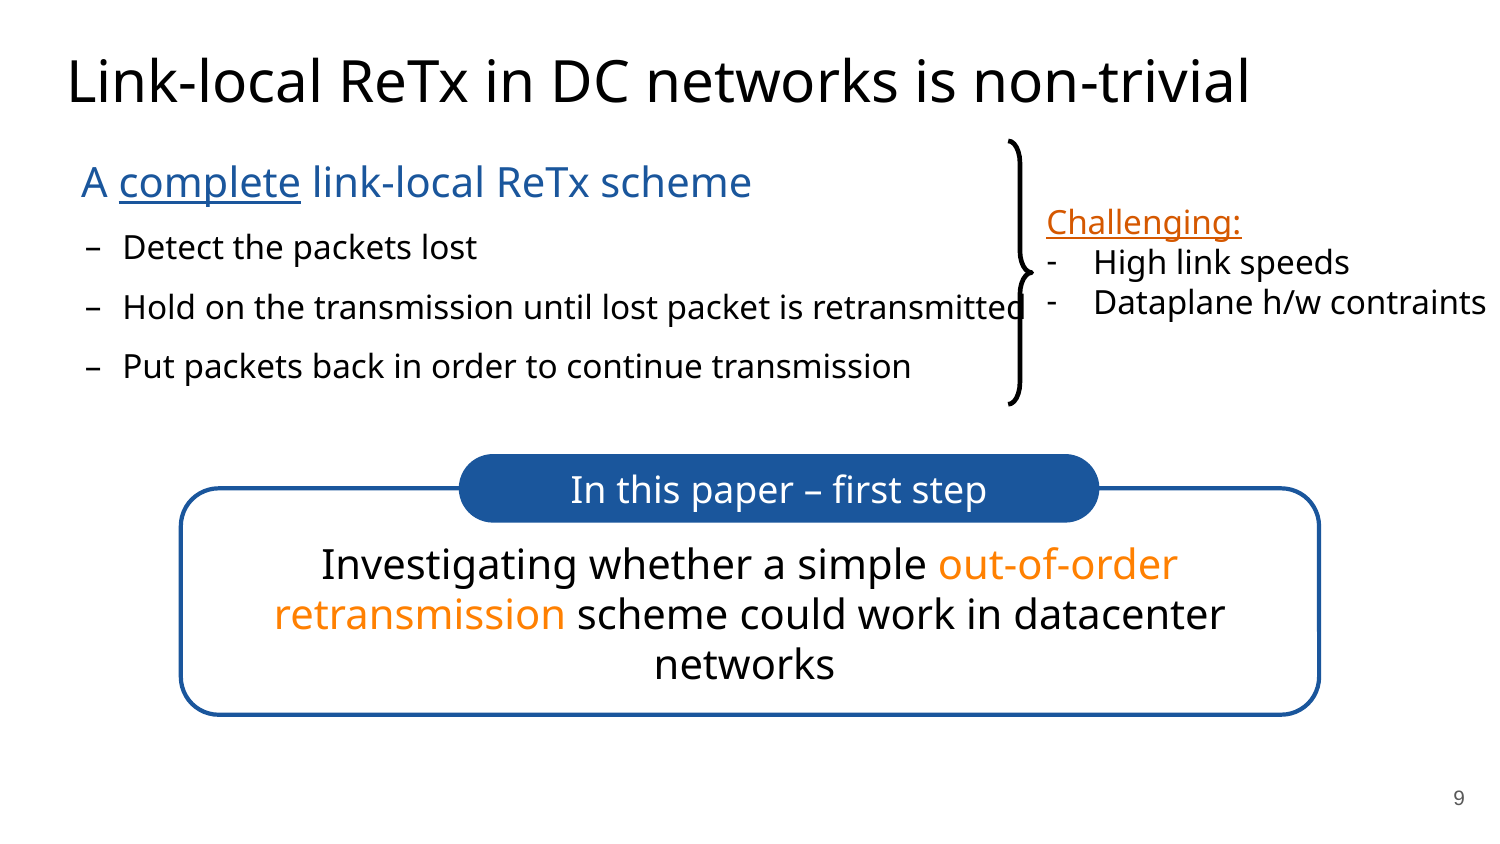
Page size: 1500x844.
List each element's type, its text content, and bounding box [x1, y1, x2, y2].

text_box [180, 453, 1320, 716]
text_box Challenging: High link speeds Dataplane h/w contraints [1031, 193, 1500, 329]
list A complete link-local ReTx scheme Detect the packets lost Hold on the transmission until lost packet is retransmitted Put packets back in order to continue transmission [51, 140, 1449, 750]
text_box [1008, 140, 1033, 406]
title Link-local ReTx in DC networks is non-trivial [51, 28, 1449, 123]
slide_number 9 [1389, 764, 1480, 830]
